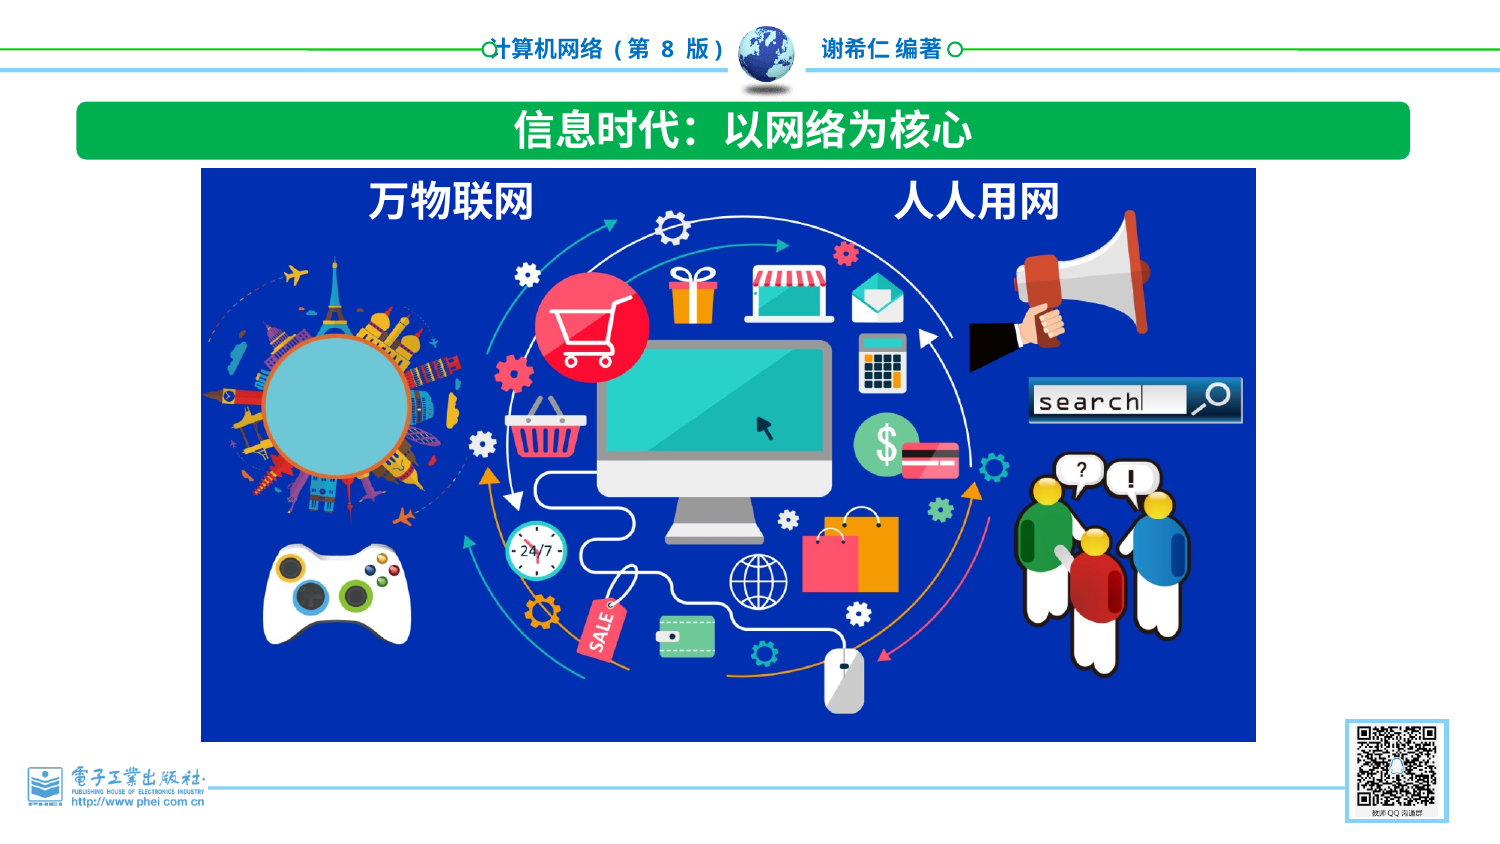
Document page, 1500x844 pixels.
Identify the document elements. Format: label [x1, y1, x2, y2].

picture [23, 764, 208, 809]
picture [1355, 724, 1438, 817]
picture [201, 168, 1256, 742]
text_box [76, 95, 1411, 162]
picture [736, 24, 796, 95]
